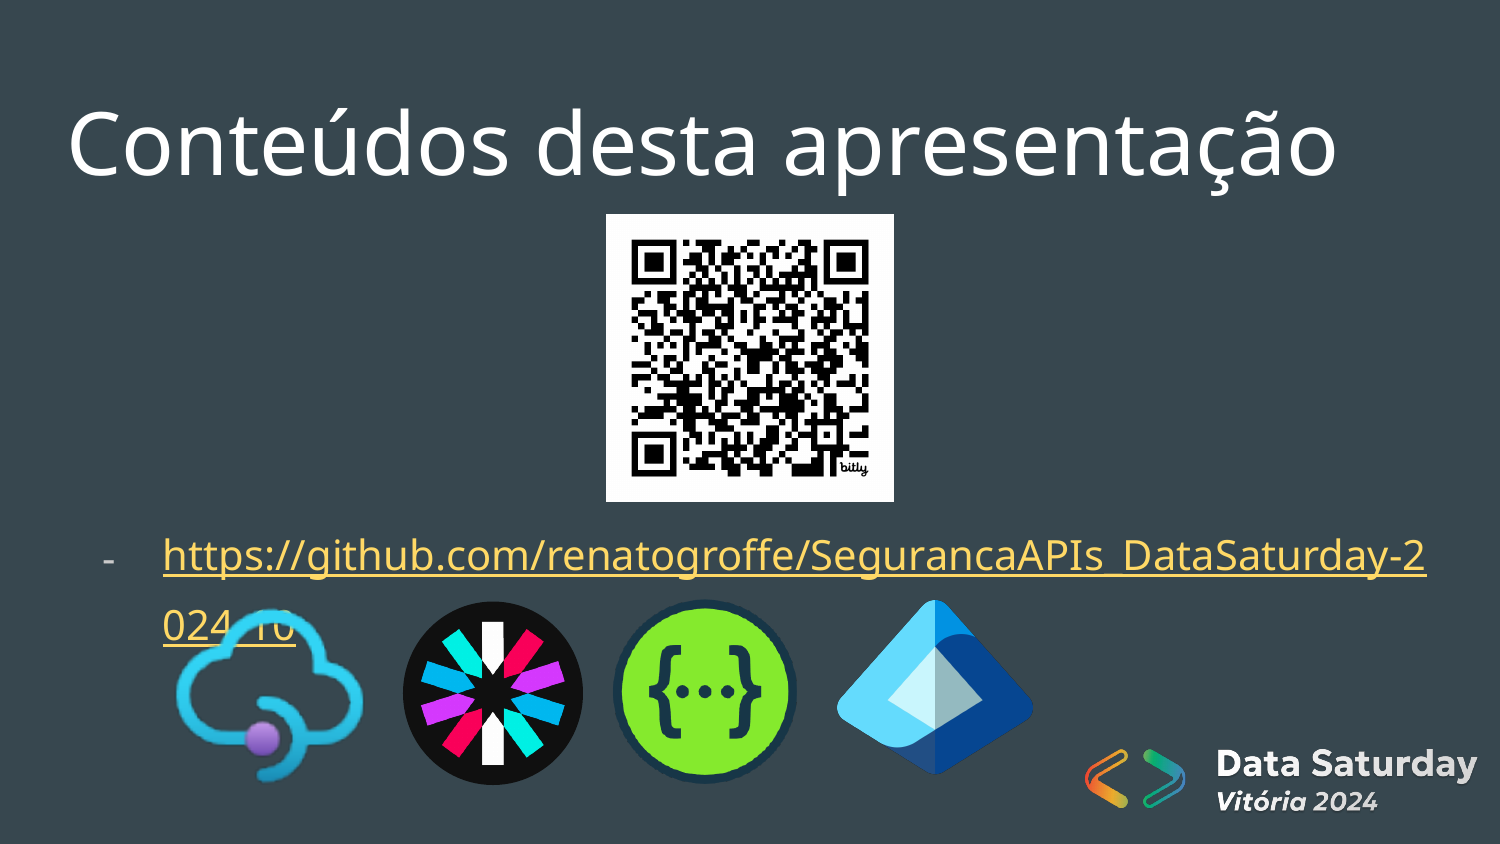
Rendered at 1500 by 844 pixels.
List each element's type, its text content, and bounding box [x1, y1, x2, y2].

title Conteúdos desta apresentação [51, 72, 1449, 203]
picture [171, 597, 370, 796]
picture [606, 214, 894, 503]
picture [1084, 739, 1484, 818]
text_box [402, 601, 584, 786]
picture [612, 599, 801, 788]
list https://github.com/renatogroffe/SegurancaAPIs_DataSaturday-2024-10 [72, 485, 1456, 694]
picture [837, 588, 1034, 786]
